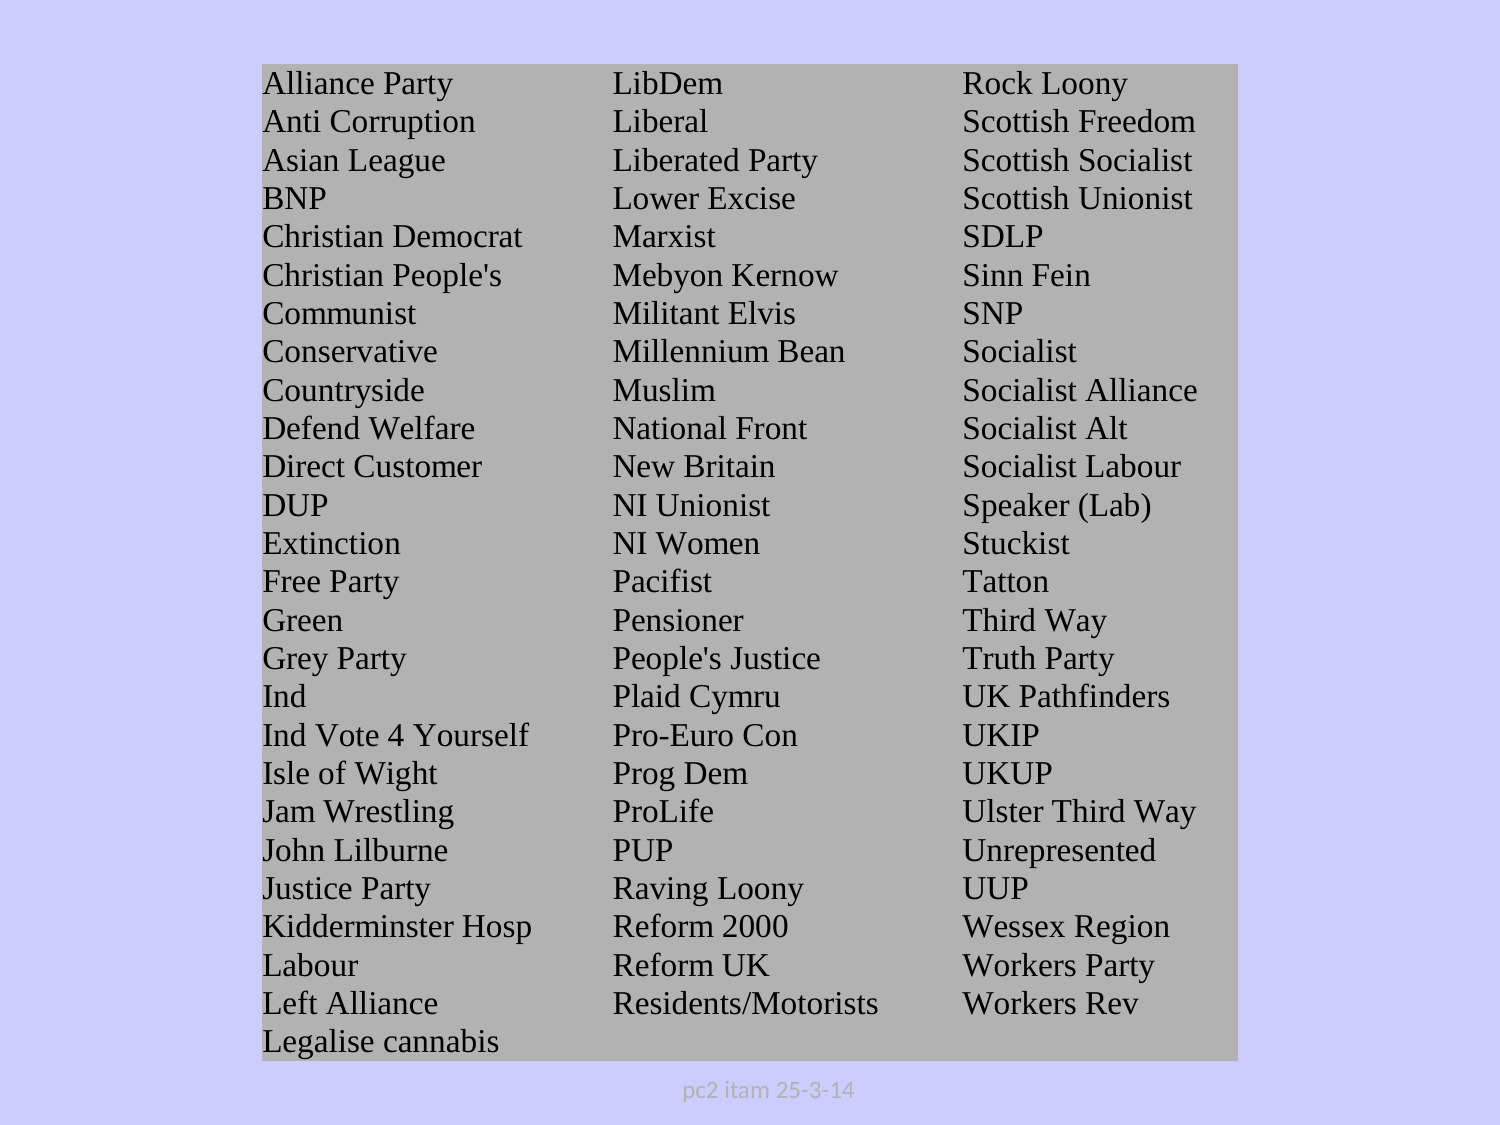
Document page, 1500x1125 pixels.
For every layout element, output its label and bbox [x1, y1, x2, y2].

text_box [261, 63, 1239, 1062]
